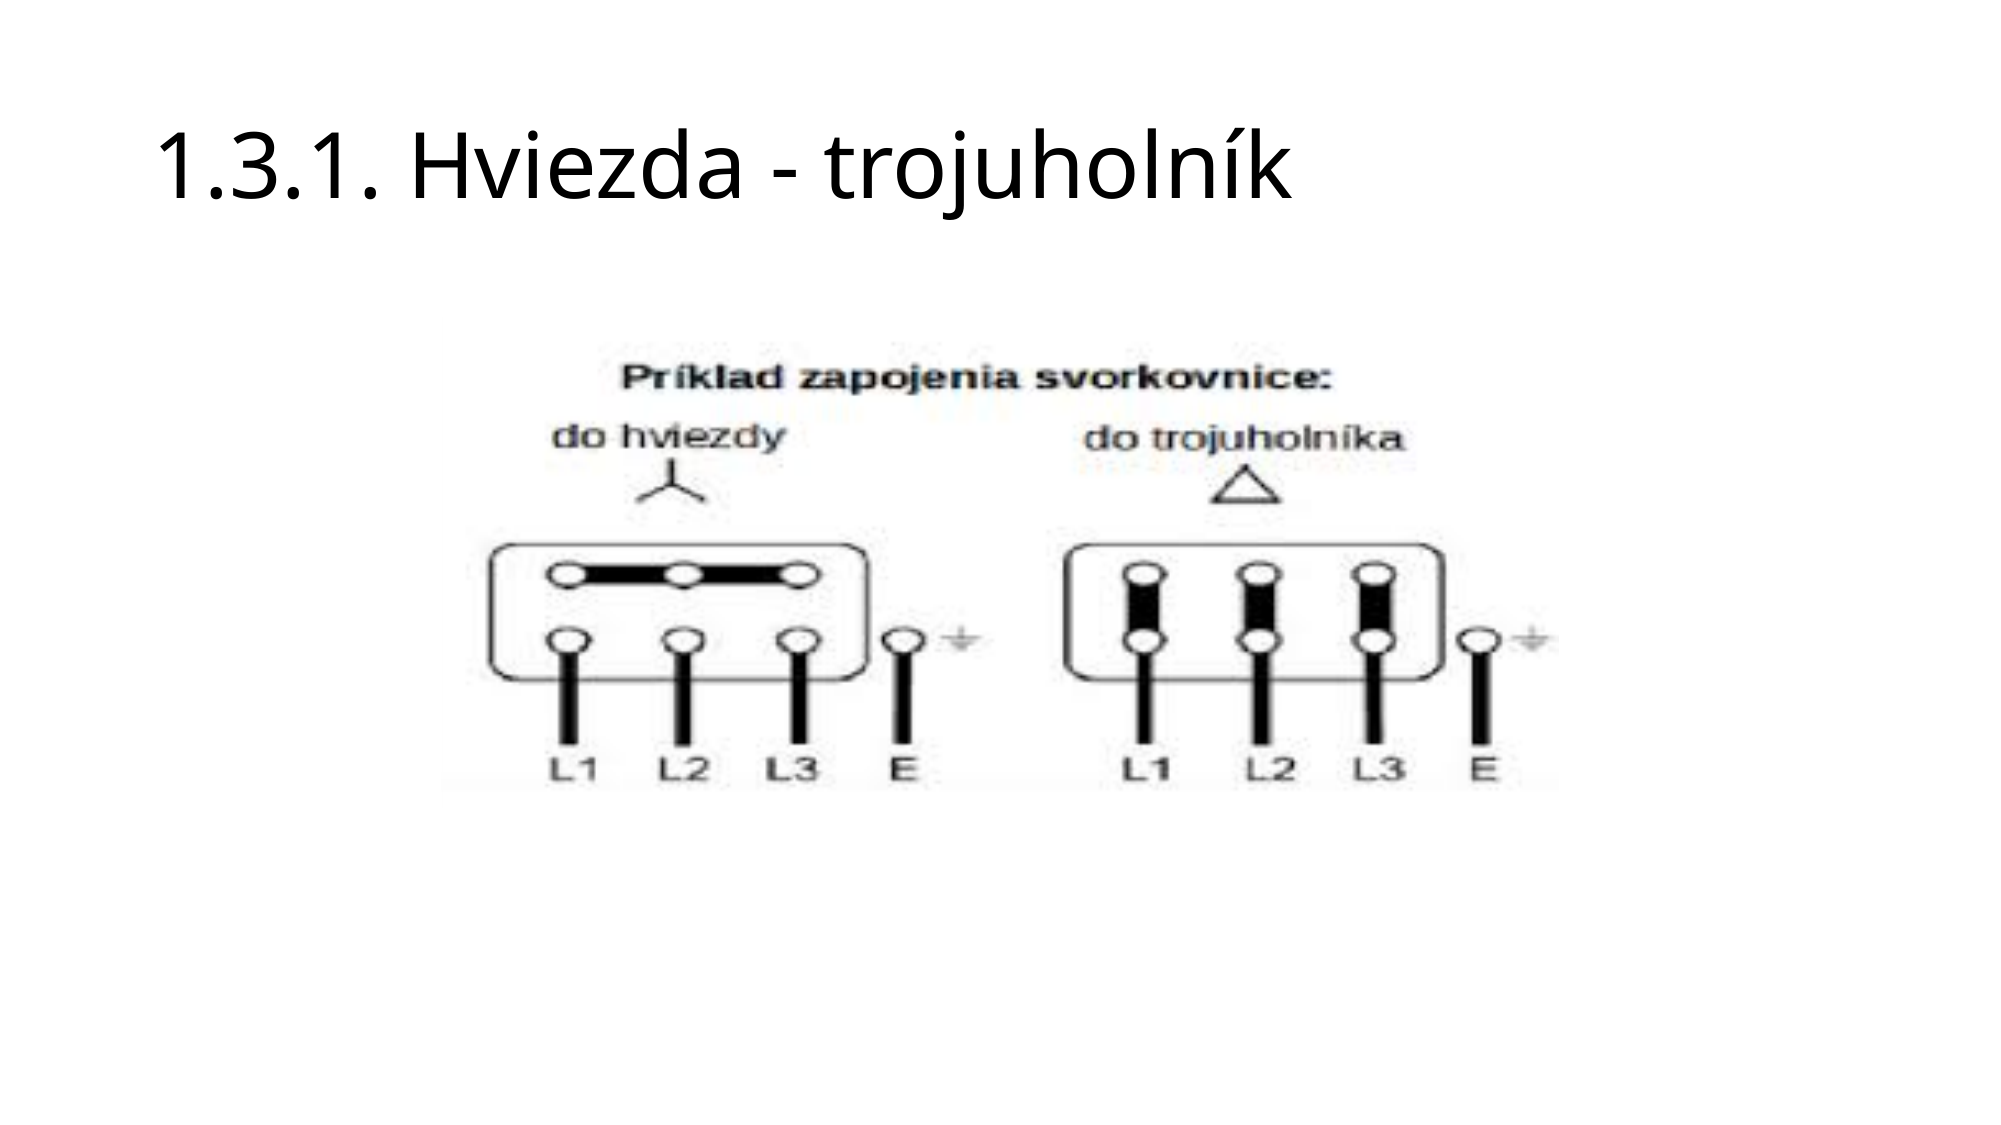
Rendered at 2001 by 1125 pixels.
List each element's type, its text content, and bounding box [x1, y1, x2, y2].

picture [441, 317, 1559, 808]
title 1.3.1. Hviezda - trojuholník [137, 59, 1863, 278]
